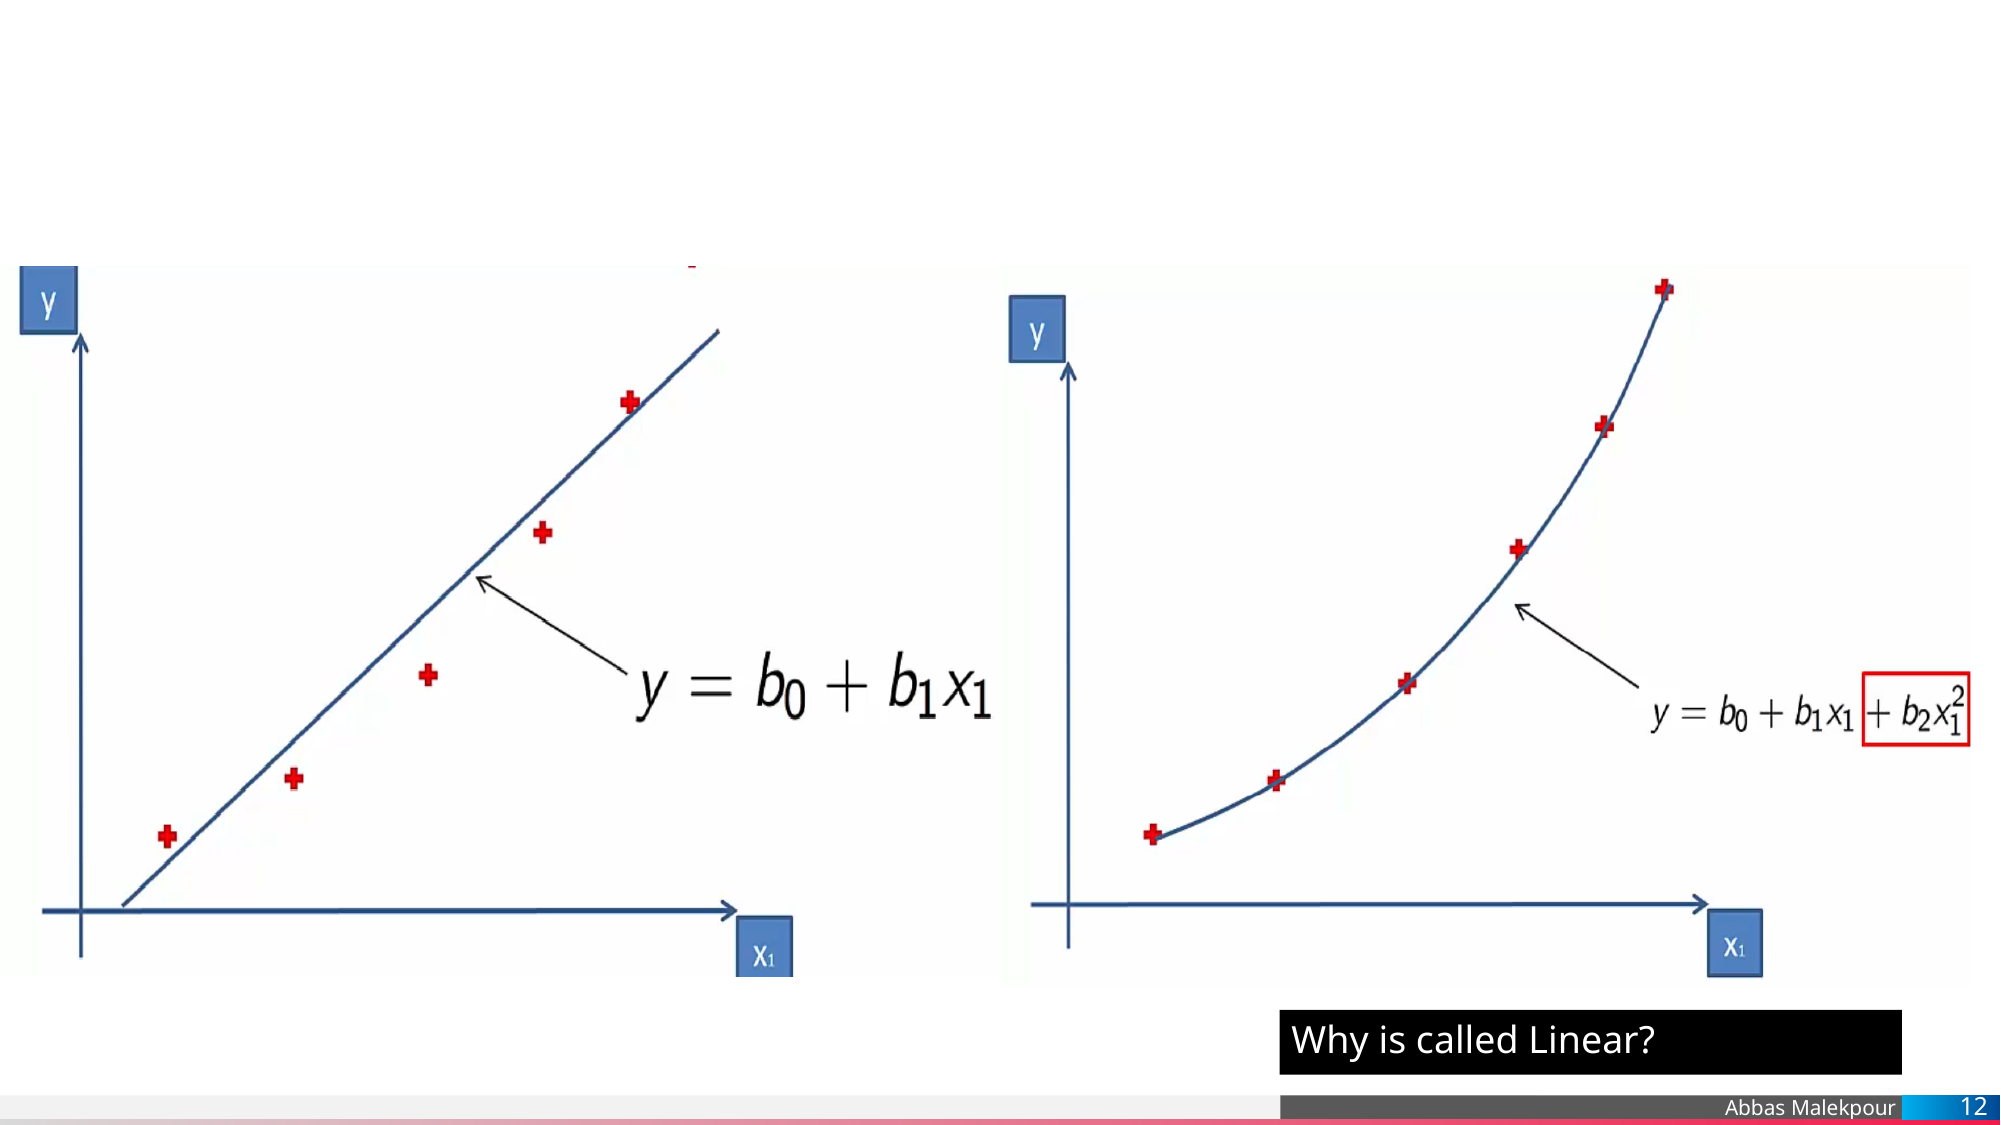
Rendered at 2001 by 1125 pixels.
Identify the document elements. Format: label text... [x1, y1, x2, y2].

list Why is called Linear? [1279, 1009, 1902, 1075]
picture [0, 266, 1971, 988]
slide_number 12 [1901, 1095, 2000, 1120]
